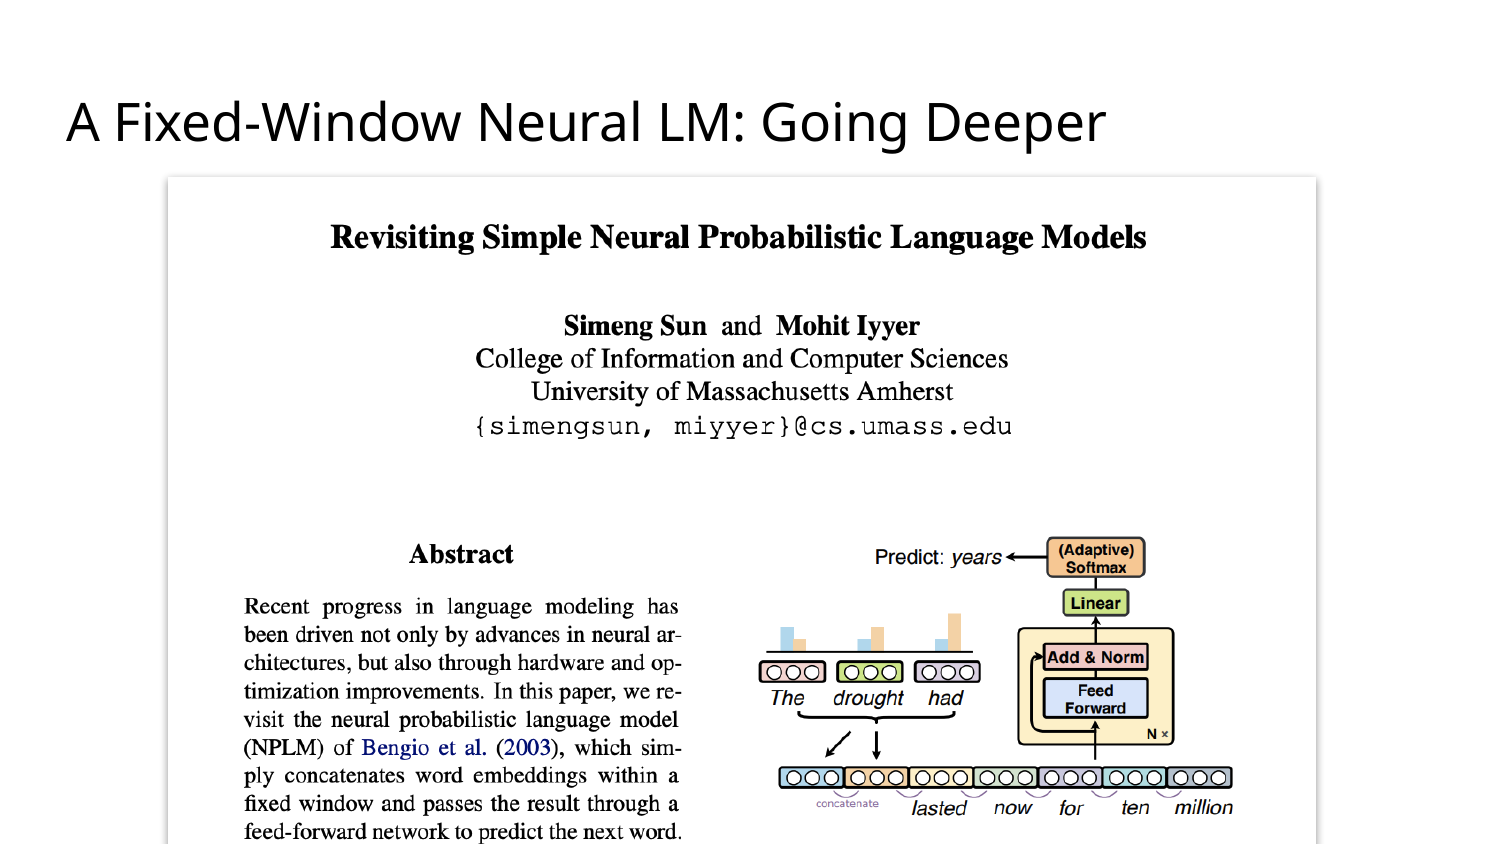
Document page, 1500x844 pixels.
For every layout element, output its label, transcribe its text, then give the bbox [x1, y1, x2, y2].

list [182, 191, 1302, 844]
title A Fixed-Window Neural LM: Going Deeper [51, 72, 1449, 167]
